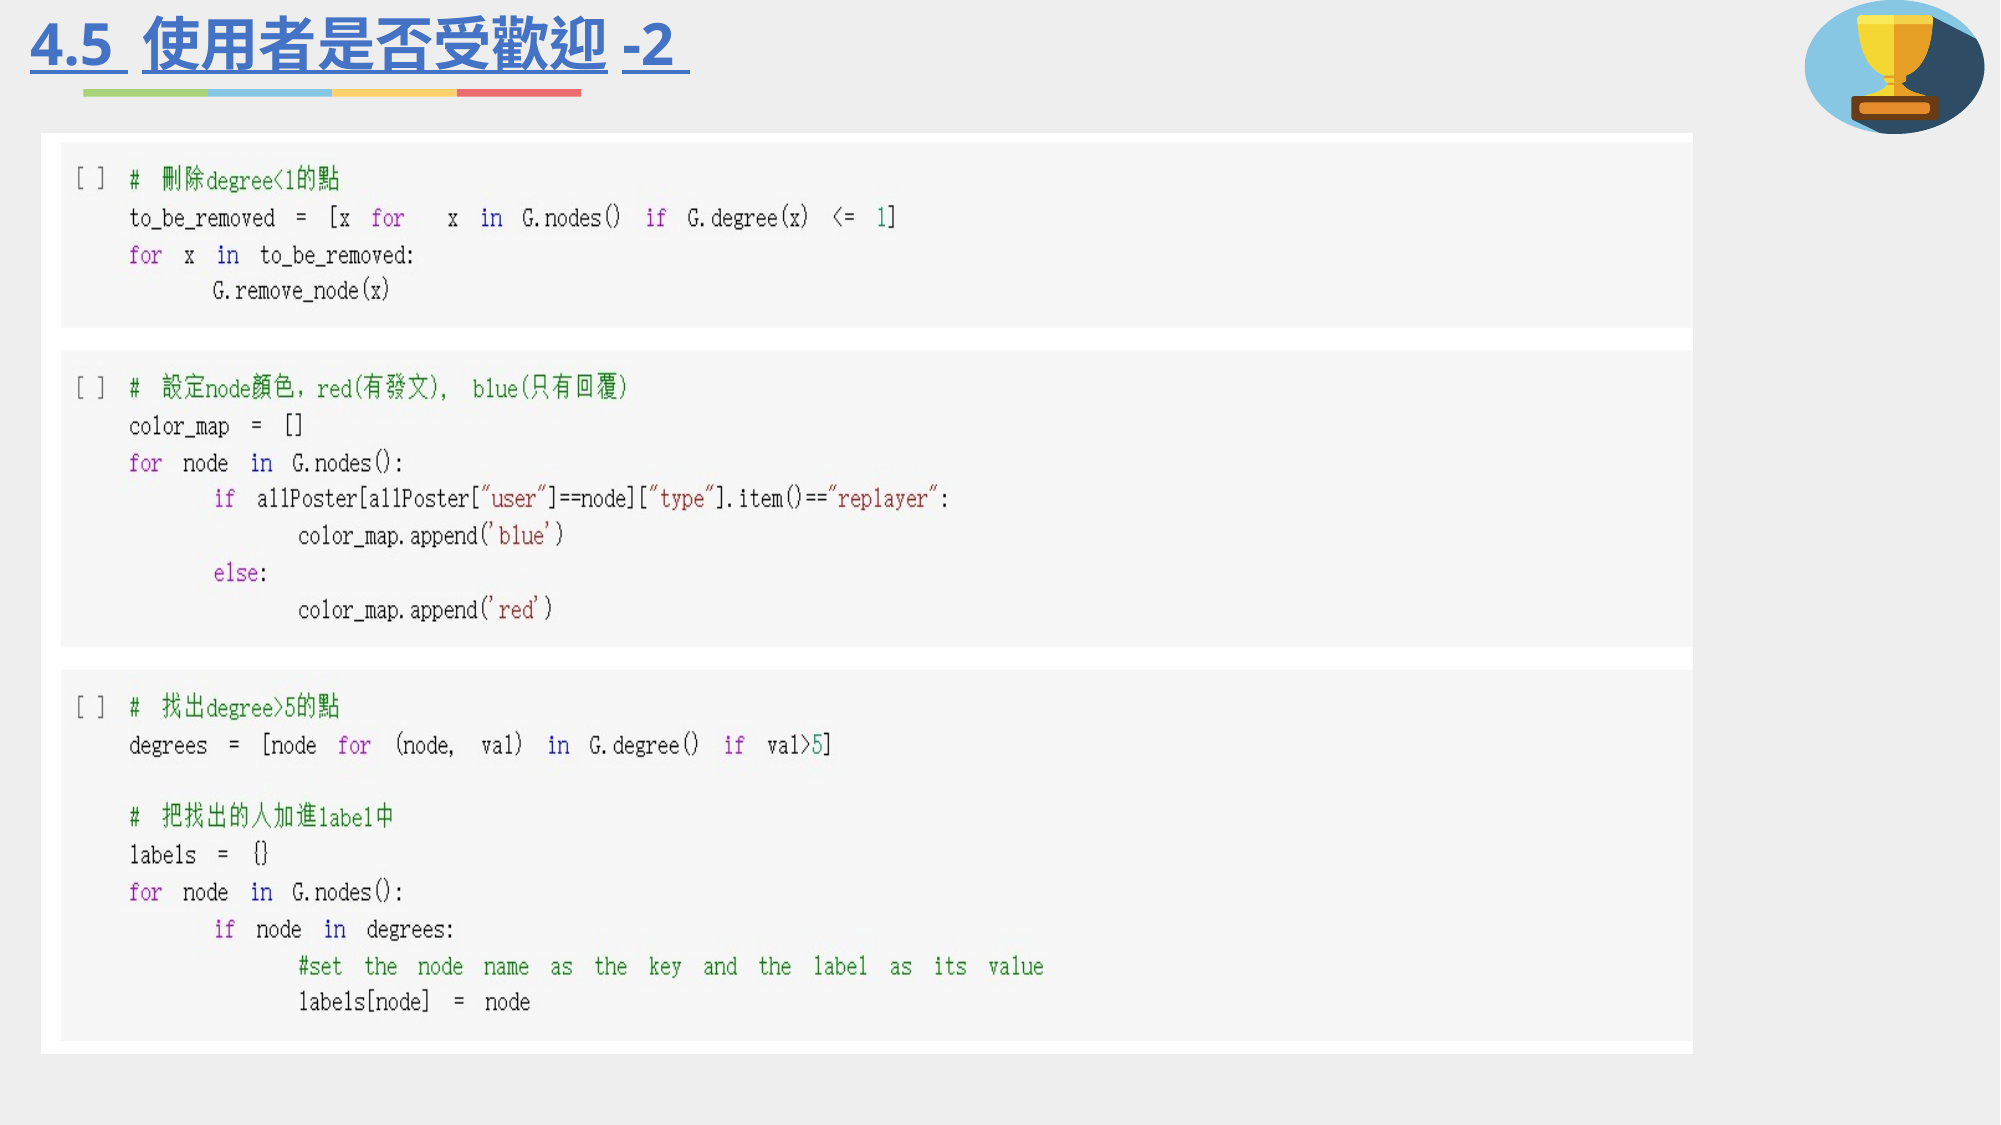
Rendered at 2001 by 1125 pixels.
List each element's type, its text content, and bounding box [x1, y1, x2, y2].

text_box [1804, 0, 1985, 135]
text_box 4.5 使用者是否受歡迎-2 [15, 0, 991, 85]
picture [41, 133, 1693, 1054]
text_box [83, 89, 582, 97]
